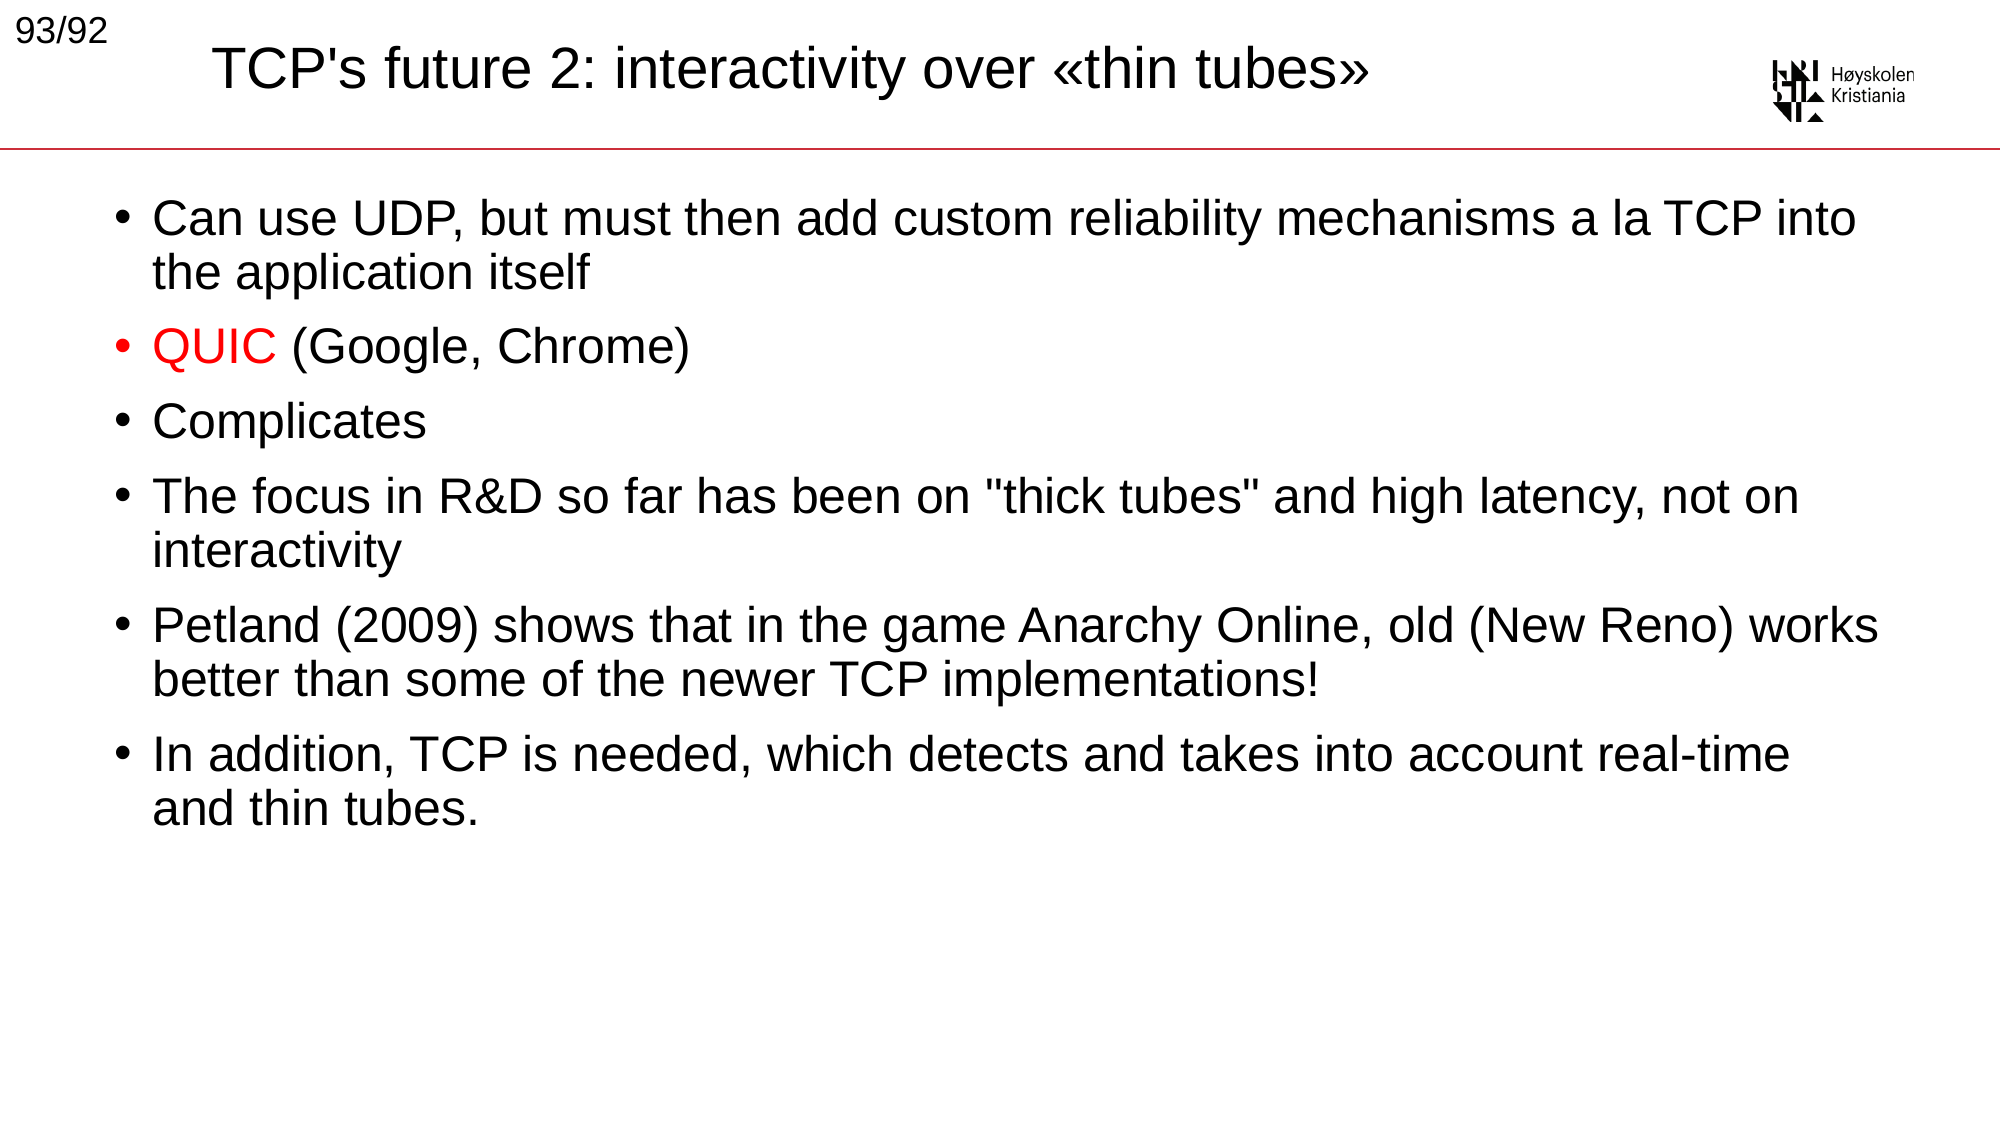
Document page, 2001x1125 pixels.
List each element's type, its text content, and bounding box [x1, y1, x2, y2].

slide_number 93/92 [0, 0, 208, 74]
list Can use UDP, but must then add custom reliability mechanisms a la TCP into the application itself QUIC (Google, Chrome) Complicates The focus in R&D so far has been on "thick tubes" and high latency, not on interactivity Petland (2009) shows that in the game Anarchy Online, old (New Reno) works better than some of the newer TCP implementations! In addition, TCP is needed, which detects and takes into account real-time and thin tubes. [99, 184, 1900, 1047]
title TCP's future 2: interactivity over «thin tubes» [196, 30, 1961, 135]
